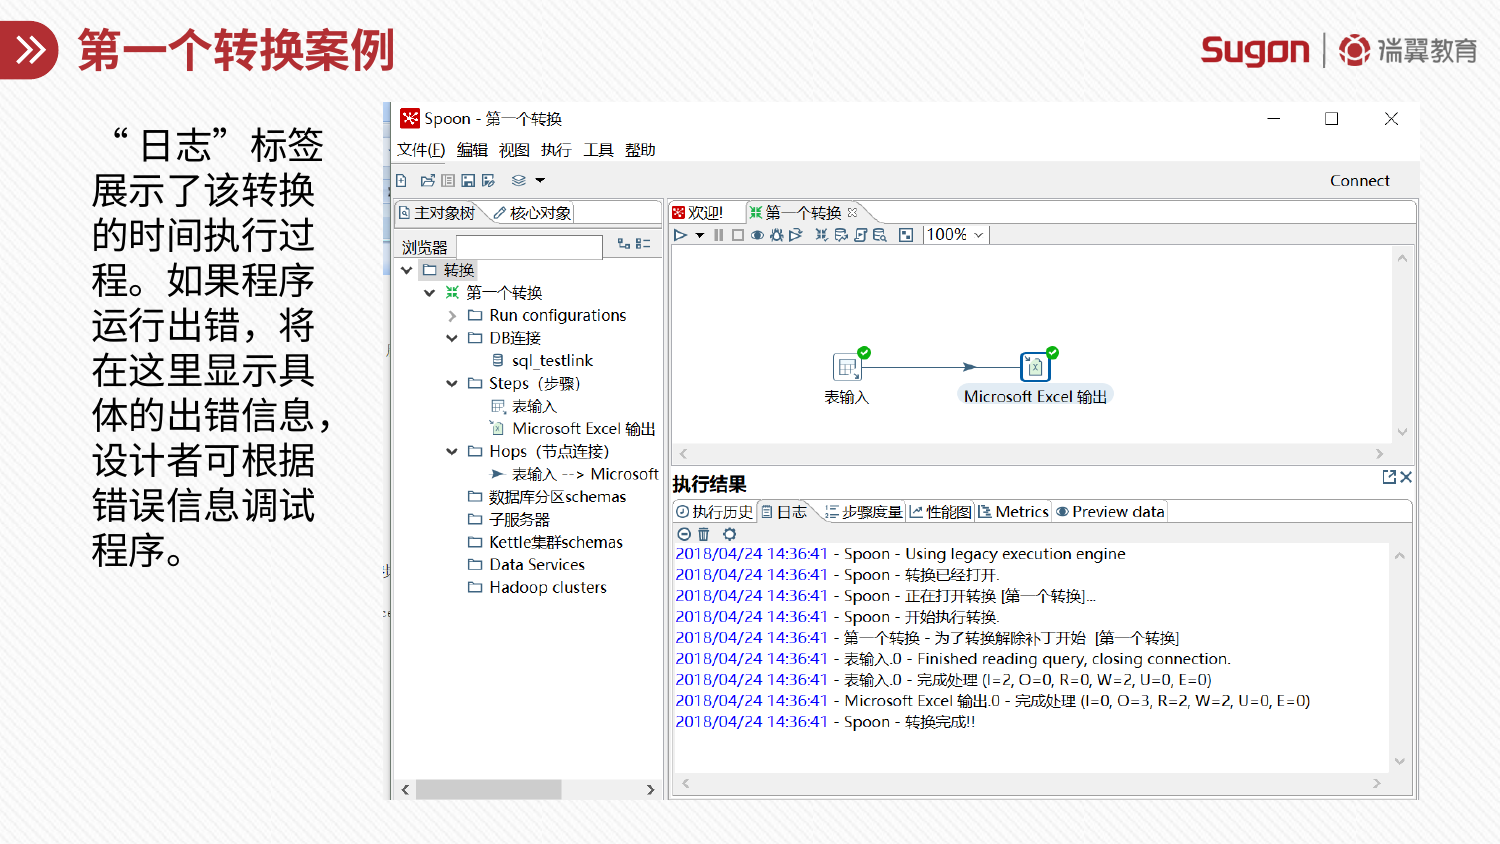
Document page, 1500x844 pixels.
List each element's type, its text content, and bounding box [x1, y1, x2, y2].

text_box “日志”标签展示了该转换的时间执行过程。如果程序运行出错，将在这里显示具体的出错信息，设计者可根据错误信息调试程序。 [76, 114, 361, 580]
title 第一个转换案例 [65, 22, 1161, 83]
picture [0, 0, 1500, 844]
